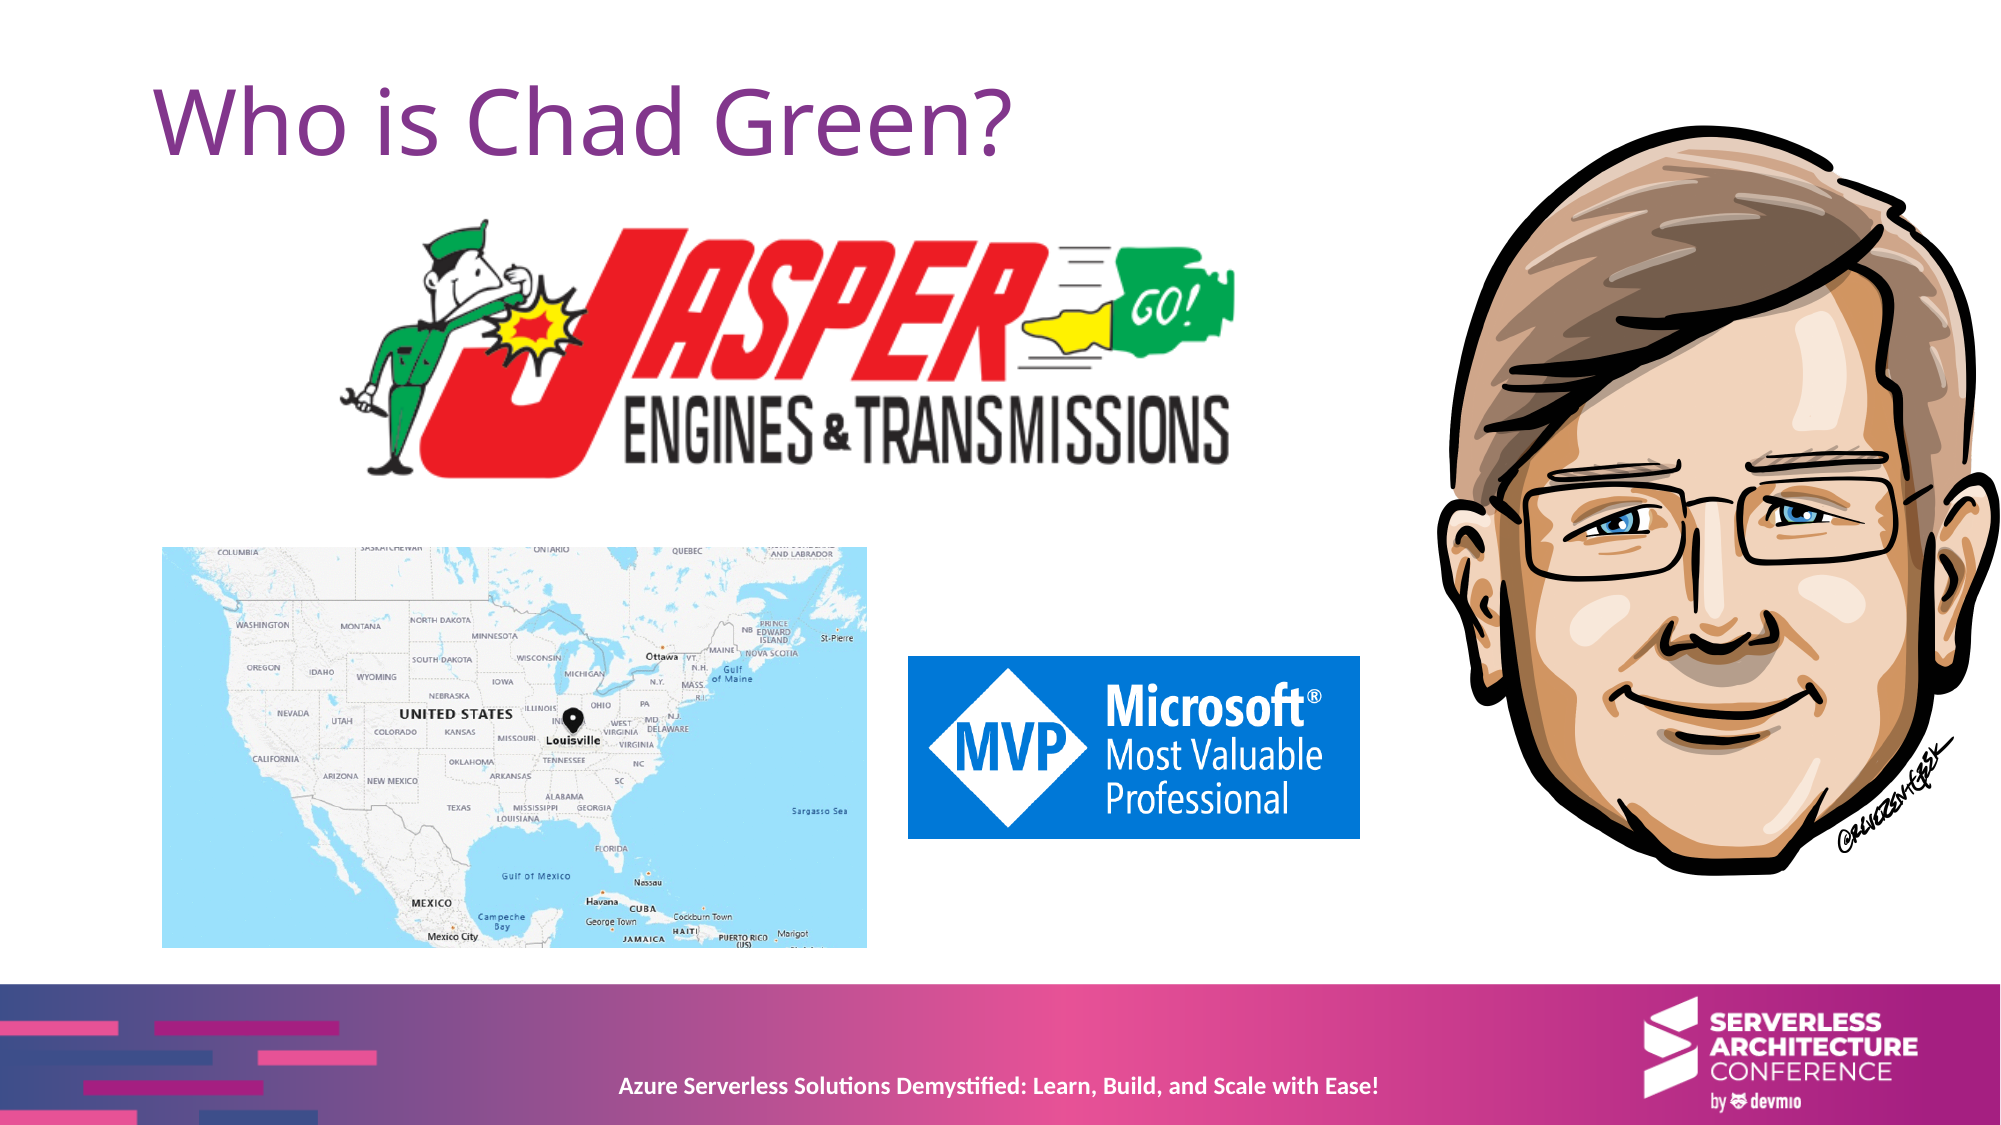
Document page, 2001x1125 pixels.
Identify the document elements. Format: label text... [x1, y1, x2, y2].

picture [0, 0, 2001, 1125]
title Who is Chad Green? [137, 17, 1863, 235]
